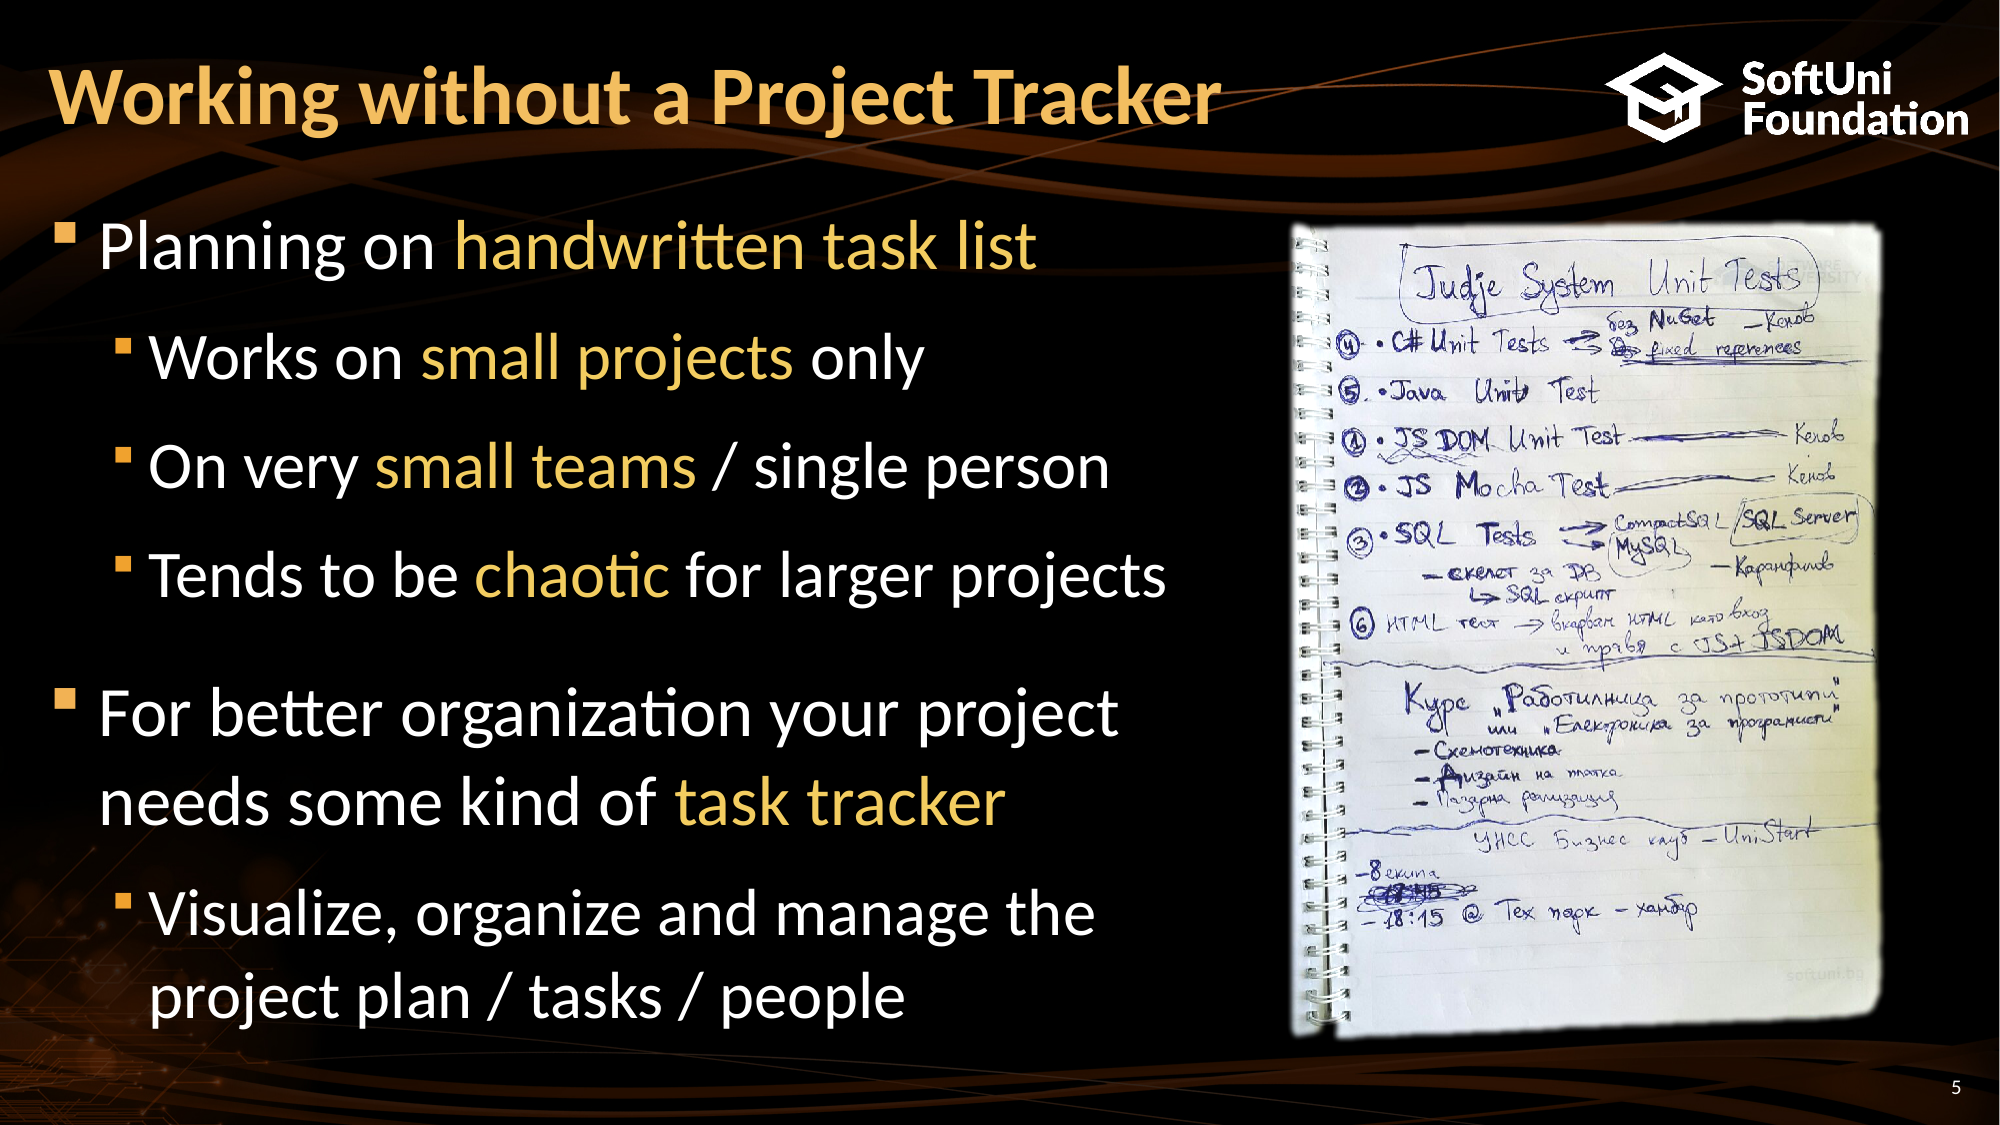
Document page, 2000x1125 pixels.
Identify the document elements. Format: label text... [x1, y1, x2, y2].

title Working without a Project Tracker [30, 6, 1602, 189]
list Planning on handwritten task list Works on small projects only On very small teams / single person Tends to be chaotic for larger projects For better organization your project needs some kind of task tracker Visualize, organize and manage the project plan / tasks / people [31, 188, 1225, 1103]
slide_number 5 [1897, 1070, 1968, 1103]
picture [0, 0, 2000, 1125]
